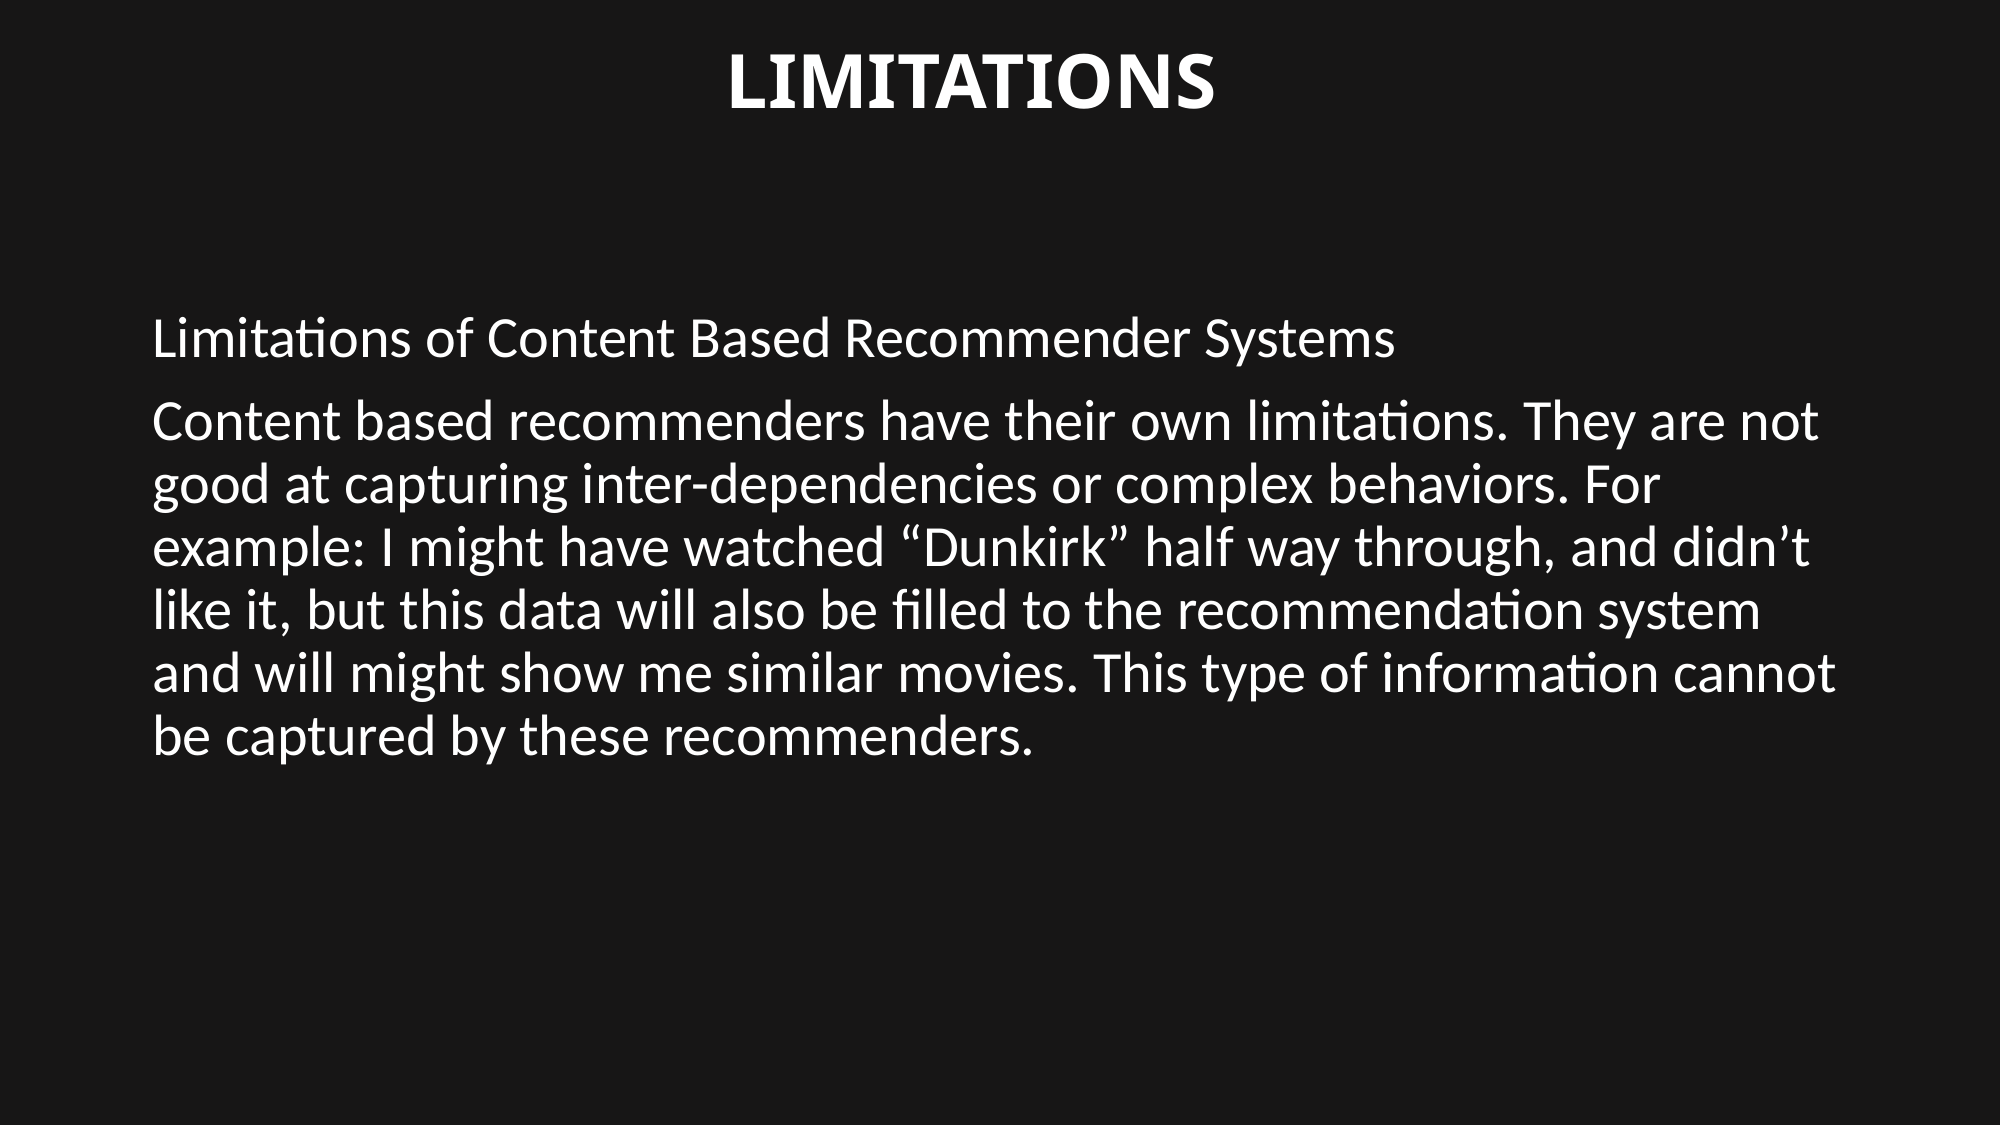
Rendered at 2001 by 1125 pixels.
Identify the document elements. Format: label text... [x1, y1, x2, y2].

text_box LIMITATIONS [488, 26, 1474, 132]
list Limitations of Content Based Recommender Systems Content based recommenders have their own limitations. They are not good at capturing inter-dependencies or complex behaviors. For example: I might have watched “Dunkirk” half way through, and didn’t like it, but this data will also be filled to the recommendation system and will might show me similar movies. This type of information cannot be captured by these recommenders. [137, 299, 1863, 1014]
